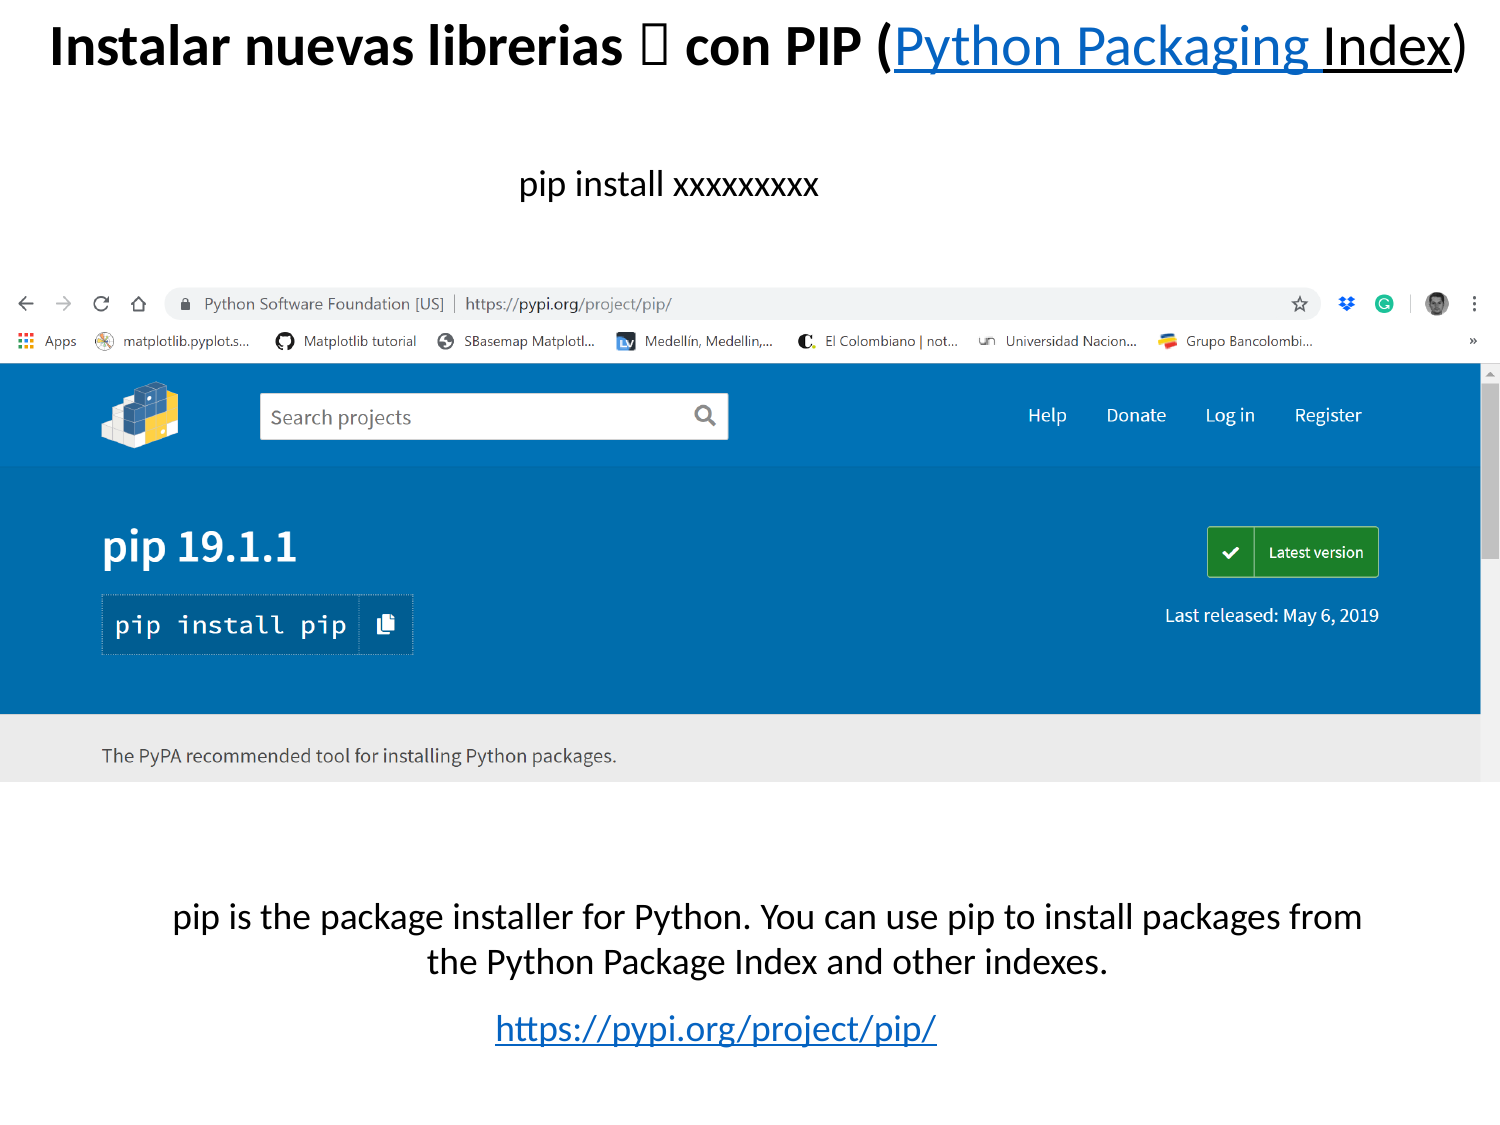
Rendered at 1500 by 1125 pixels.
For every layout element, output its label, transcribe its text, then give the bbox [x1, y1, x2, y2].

picture [0, 284, 1500, 782]
text_box https://pypi.org/project/pip/ [480, 996, 952, 1056]
text_box pip install xxxxxxxxx [503, 151, 835, 212]
text_box pip is the package installer for Python. You can use pip to install packages from the Python Package Index and other indexes. [69, 884, 1467, 989]
text_box Instalar nuevas librerias  con PIP (Python Packaging Index) [35, 0, 1485, 85]
